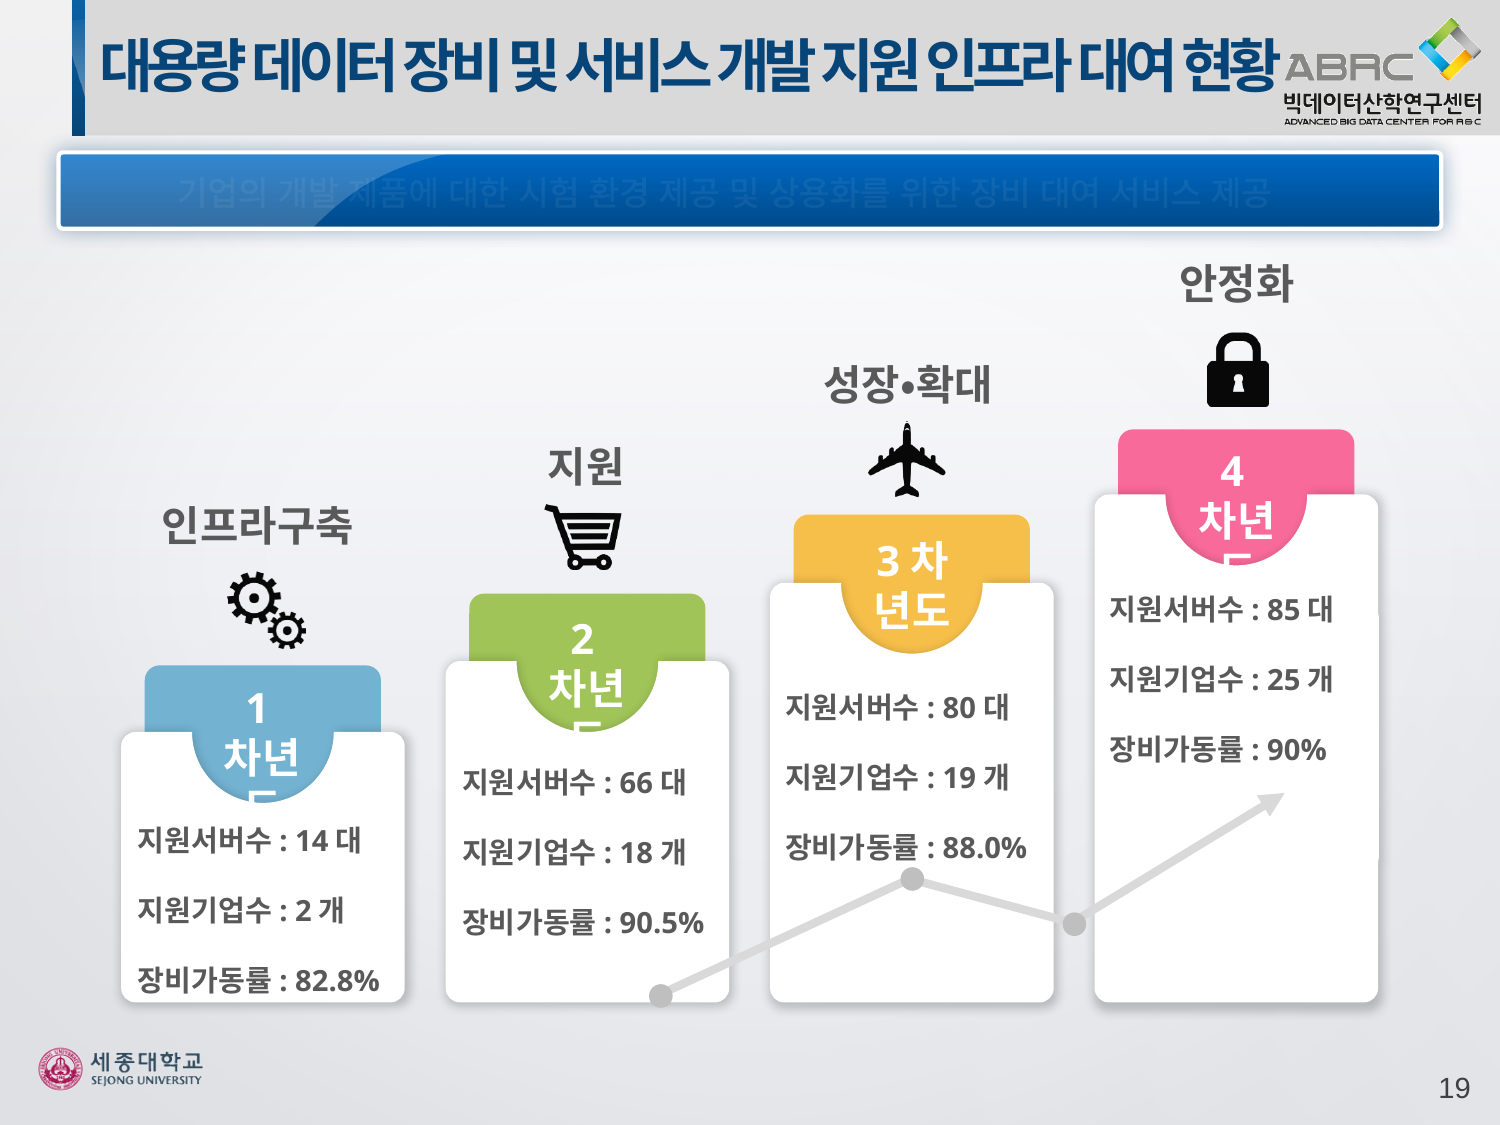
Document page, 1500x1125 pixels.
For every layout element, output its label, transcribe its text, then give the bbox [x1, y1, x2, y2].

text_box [121, 665, 407, 1007]
text_box 인프라구축 [117, 492, 399, 557]
text_box 성장•확대 [761, 351, 1055, 417]
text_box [445, 593, 731, 1003]
text_box 안정화 [1145, 250, 1329, 316]
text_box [1094, 429, 1379, 1003]
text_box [649, 792, 1285, 1008]
text_box 지원 [445, 433, 727, 499]
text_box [58, 152, 1442, 230]
picture [0, 0, 1500, 1125]
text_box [770, 514, 1054, 792]
list 대용량 데이터 장비 및 서비스 개발 지원 인프라 대여 현황 [84, 27, 1439, 111]
